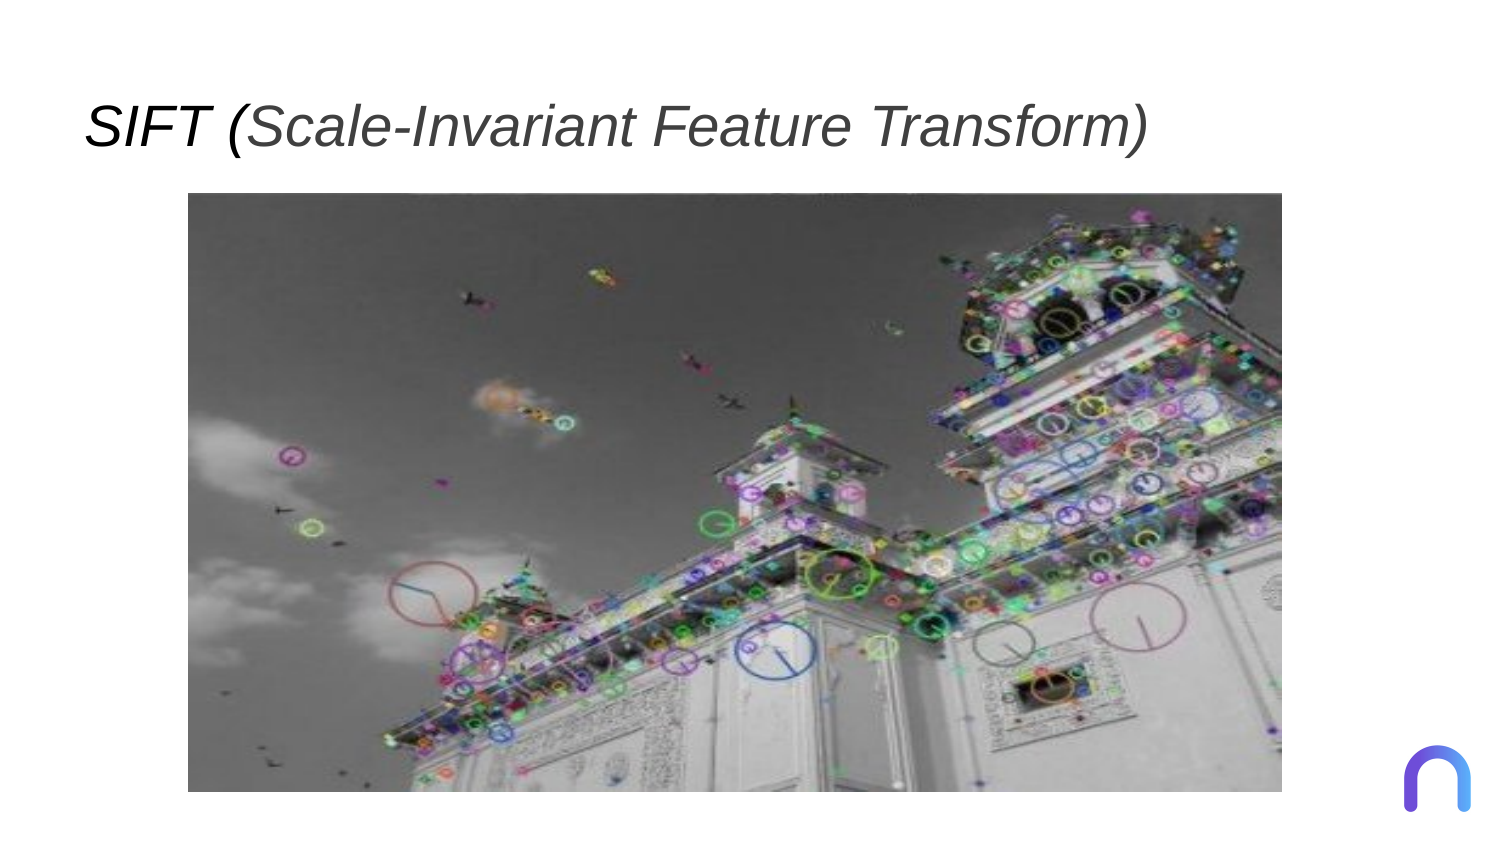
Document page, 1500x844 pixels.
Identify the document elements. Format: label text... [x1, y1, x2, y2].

picture [188, 193, 1282, 793]
picture [1375, 719, 1500, 844]
title SIFT (Scale-Invariant Feature Transform) [51, 72, 1449, 167]
